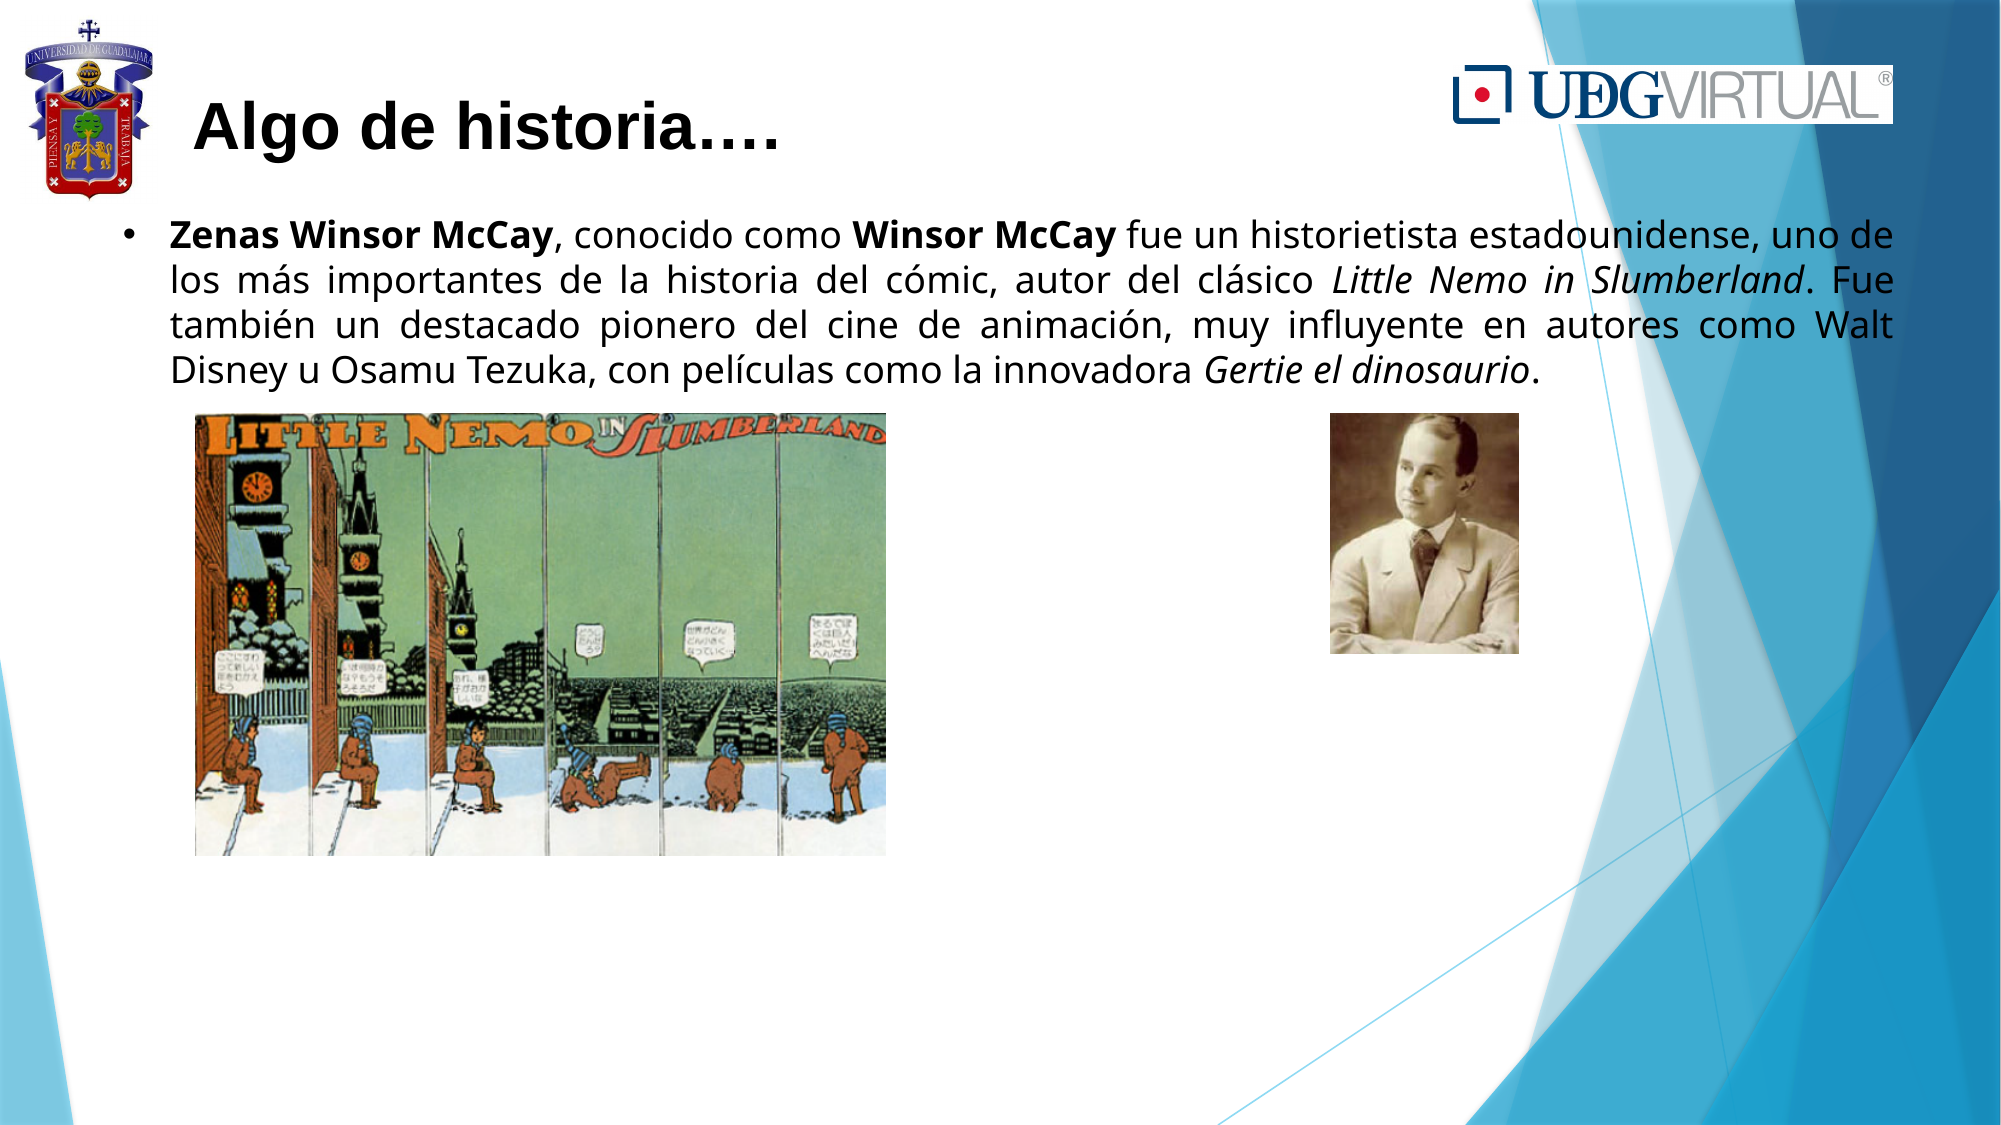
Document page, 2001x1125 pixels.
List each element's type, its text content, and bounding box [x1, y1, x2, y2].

picture [1329, 413, 1519, 654]
picture [1453, 65, 1894, 125]
picture [20, 14, 159, 205]
picture [194, 413, 887, 857]
text_box Zenas Winsor McCay, conocido como Winsor McCay fue un historietista estadounidense, uno de los más importantes de la historia del cómic, autor del clásico Little Nemo in Slumberland. Fue también un destacado pionero del cine de animación, muy influyente en autores como Walt Disney u Osamu Tezuka, con películas como la innovadora Gertie el dinosaurio. [108, 203, 1910, 759]
text_box Algo de historia…. [177, 75, 1887, 171]
